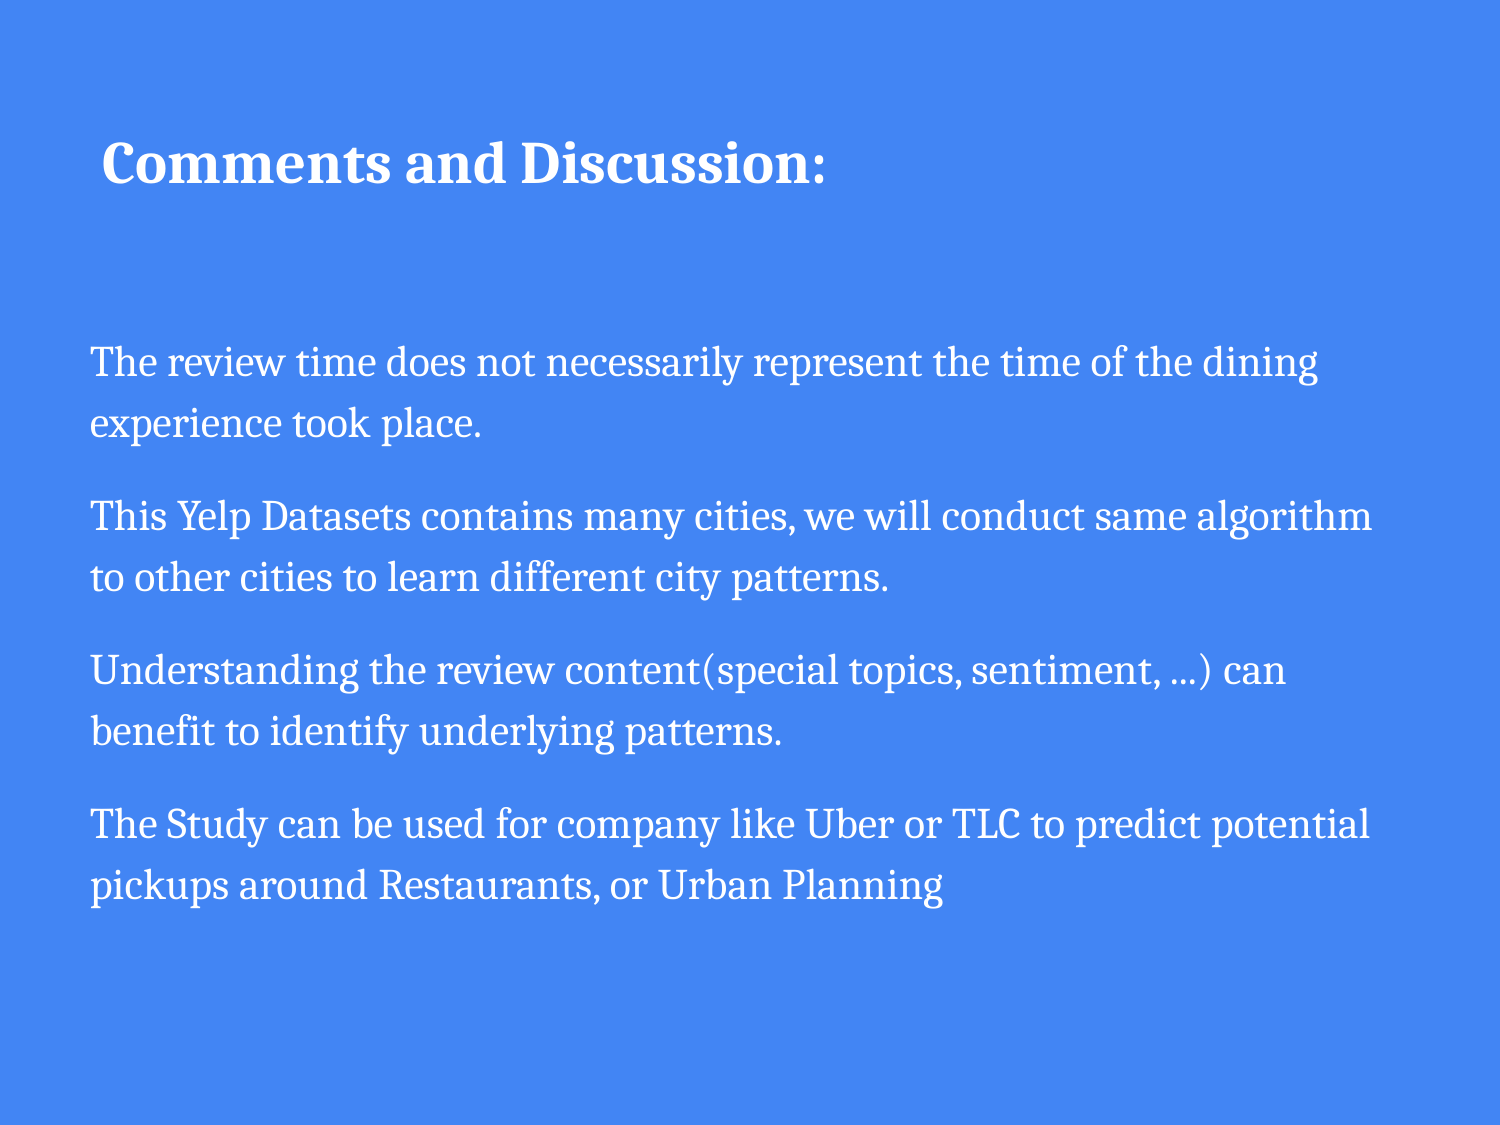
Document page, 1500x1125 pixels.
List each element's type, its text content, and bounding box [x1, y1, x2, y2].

title Comments and Discussion: [74, 42, 1426, 277]
list The review time does not necessarily represent the time of the dining experience took place. This Yelp Datasets contains many cities, we will conduct same algorithm to other cities to learn different city patterns. Understanding the review content(special topics, sentiment, ...) can benefit to identify underlying patterns. The Study can be used for company like Uber or TLC to predict potential pickups around Restaurants, or Urban Planning [74, 277, 1426, 982]
